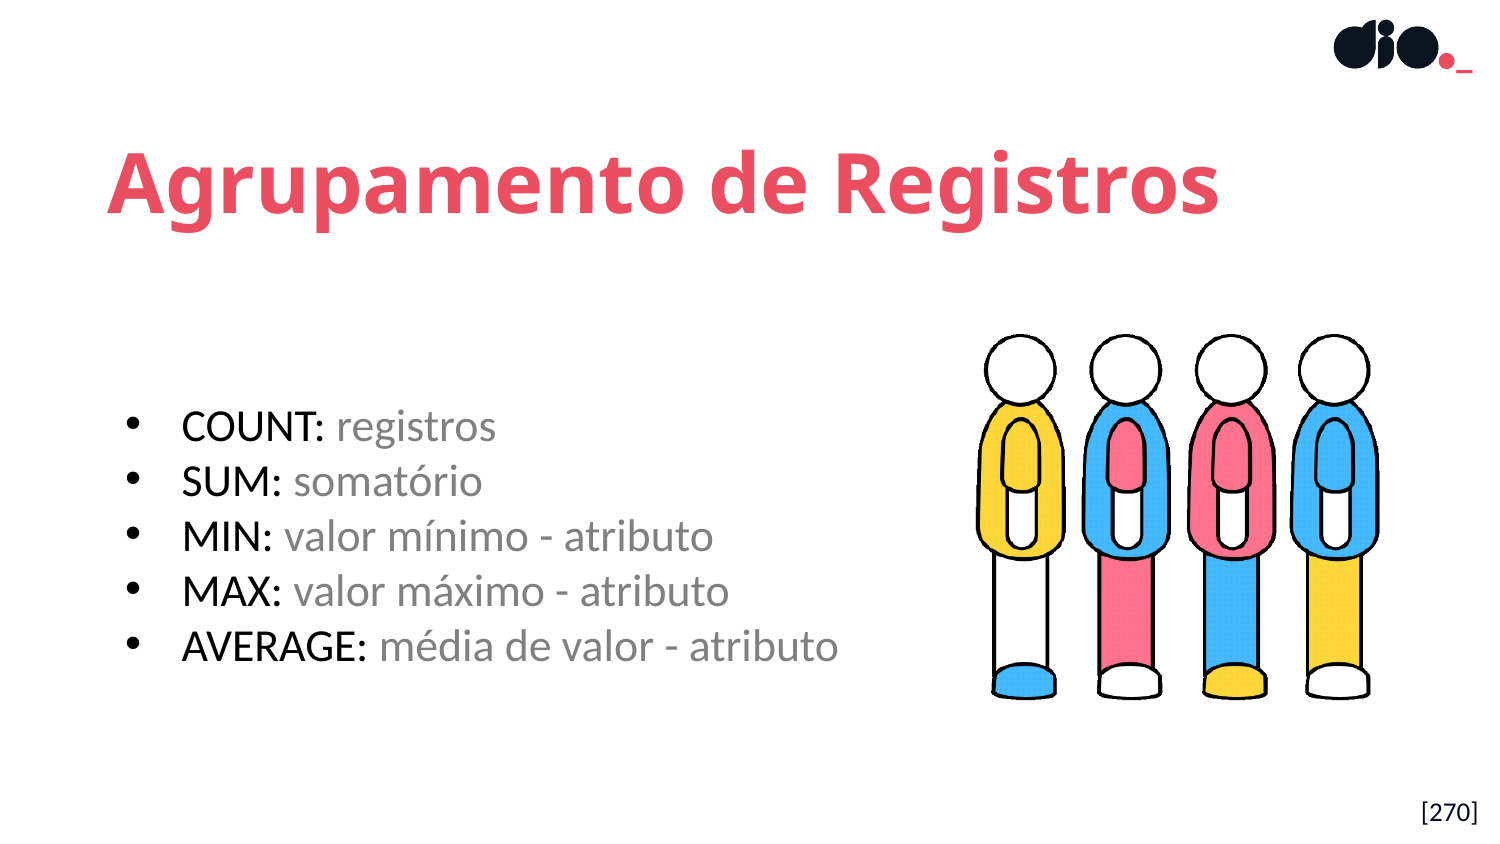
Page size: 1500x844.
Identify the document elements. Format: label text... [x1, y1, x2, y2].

text_box Agrupamento de Registros [92, 104, 1395, 243]
slide_number [270] [1403, 779, 1494, 844]
picture [950, 321, 1404, 715]
text_box COUNT: registros SUM: somatório MIN: valor mínimo - atributo MAX: valor máximo - atributo AVERAGE: média de valor - atributo [110, 306, 1320, 759]
picture [1333, 19, 1473, 74]
